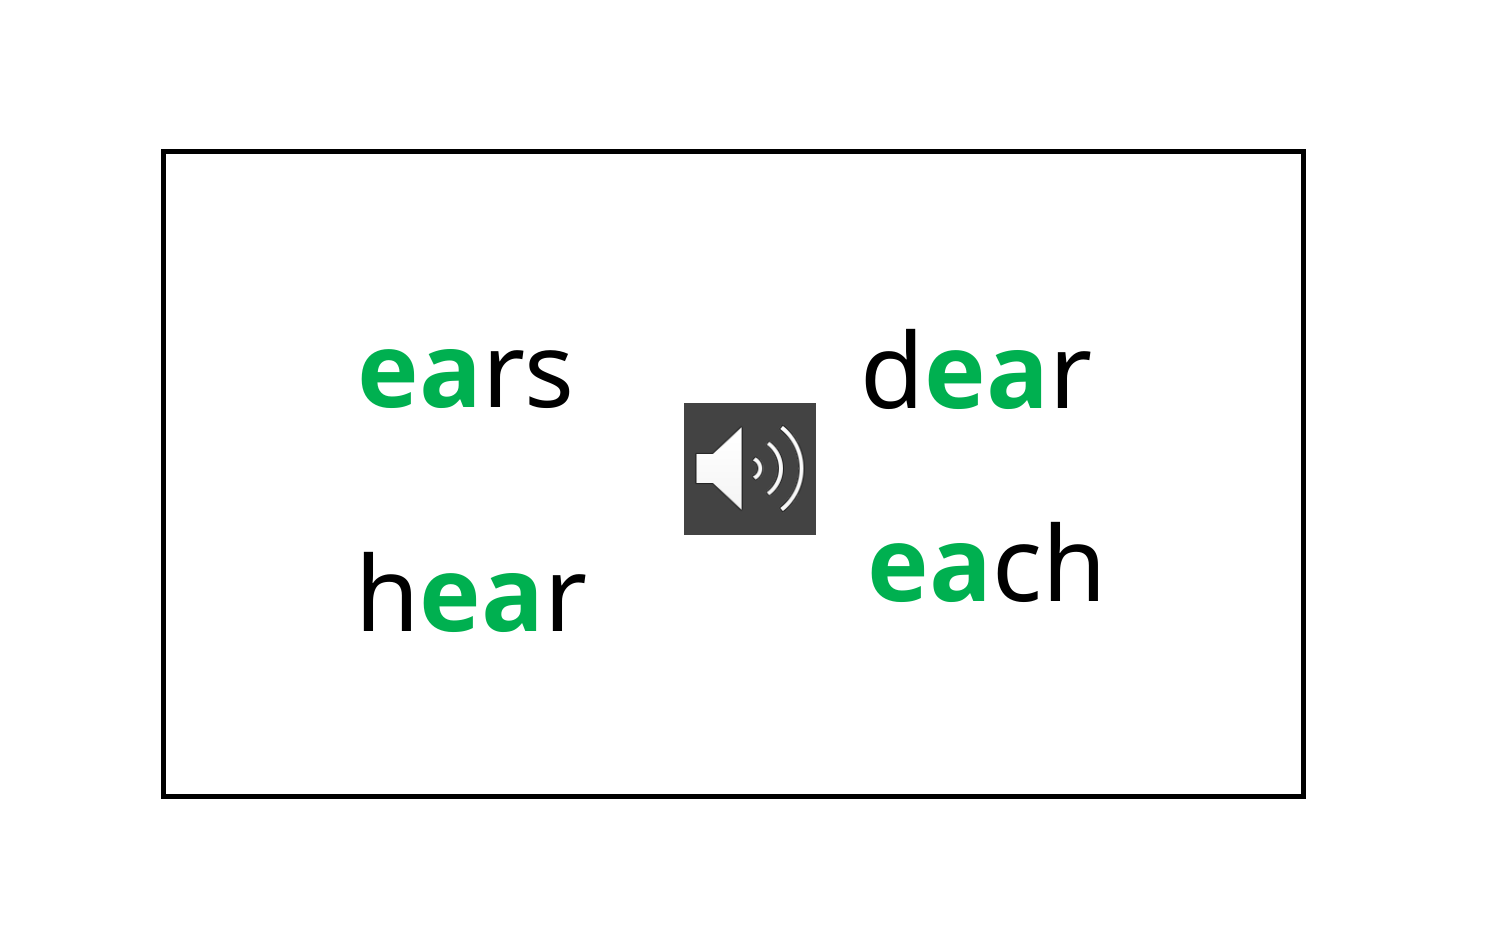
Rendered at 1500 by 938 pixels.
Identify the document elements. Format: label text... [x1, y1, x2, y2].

text_box hear [340, 457, 630, 660]
text_box [163, 150, 1304, 797]
picture [683, 402, 817, 536]
text_box each [853, 489, 1122, 630]
text_box dear [845, 234, 1108, 437]
